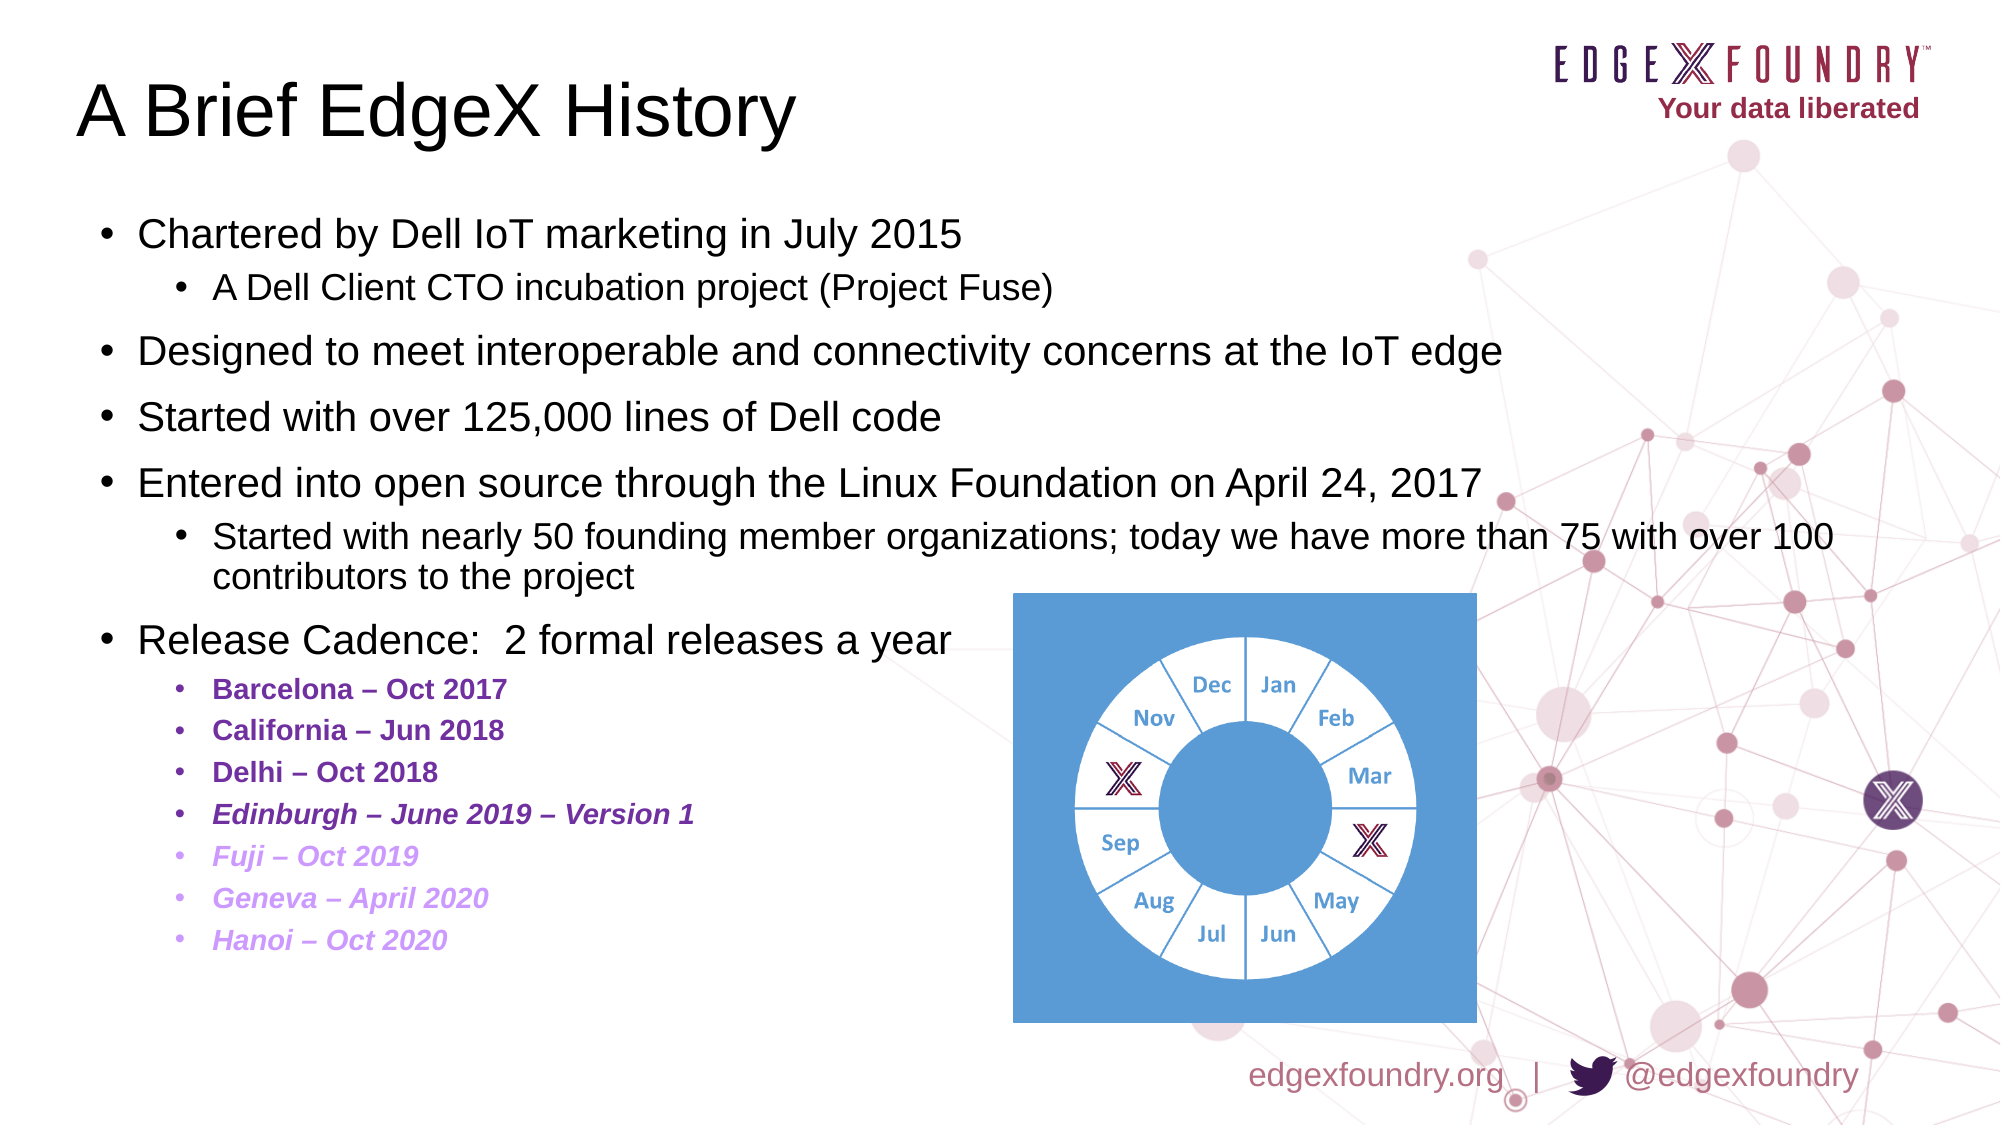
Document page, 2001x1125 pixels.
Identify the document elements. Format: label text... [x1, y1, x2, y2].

picture [0, 0, 2001, 1125]
title A Brief EdgeX History [61, 28, 1892, 196]
list Chartered by Dell IoT marketing in July 2015 A Dell Client CTO incubation project (Project Fuse) Designed to meet interoperable and connectivity concerns at the IoT edge Started with over 125,000 lines of Dell code Entered into open source through the Linux Foundation on April 24, 2017 Started with nearly 50 founding member organizations; today we have more than 75 with over 100 contributors to the project Release Cadence: 2 formal releases a year Barcelona – Oct 2017 California – Jun 2018 Delhi – Oct 2018 Edinburgh – June 2019 – Version 1 Fuji – Oct 2019 Geneva – April 2020 Hanoi – Oct 2020 [84, 205, 1916, 920]
